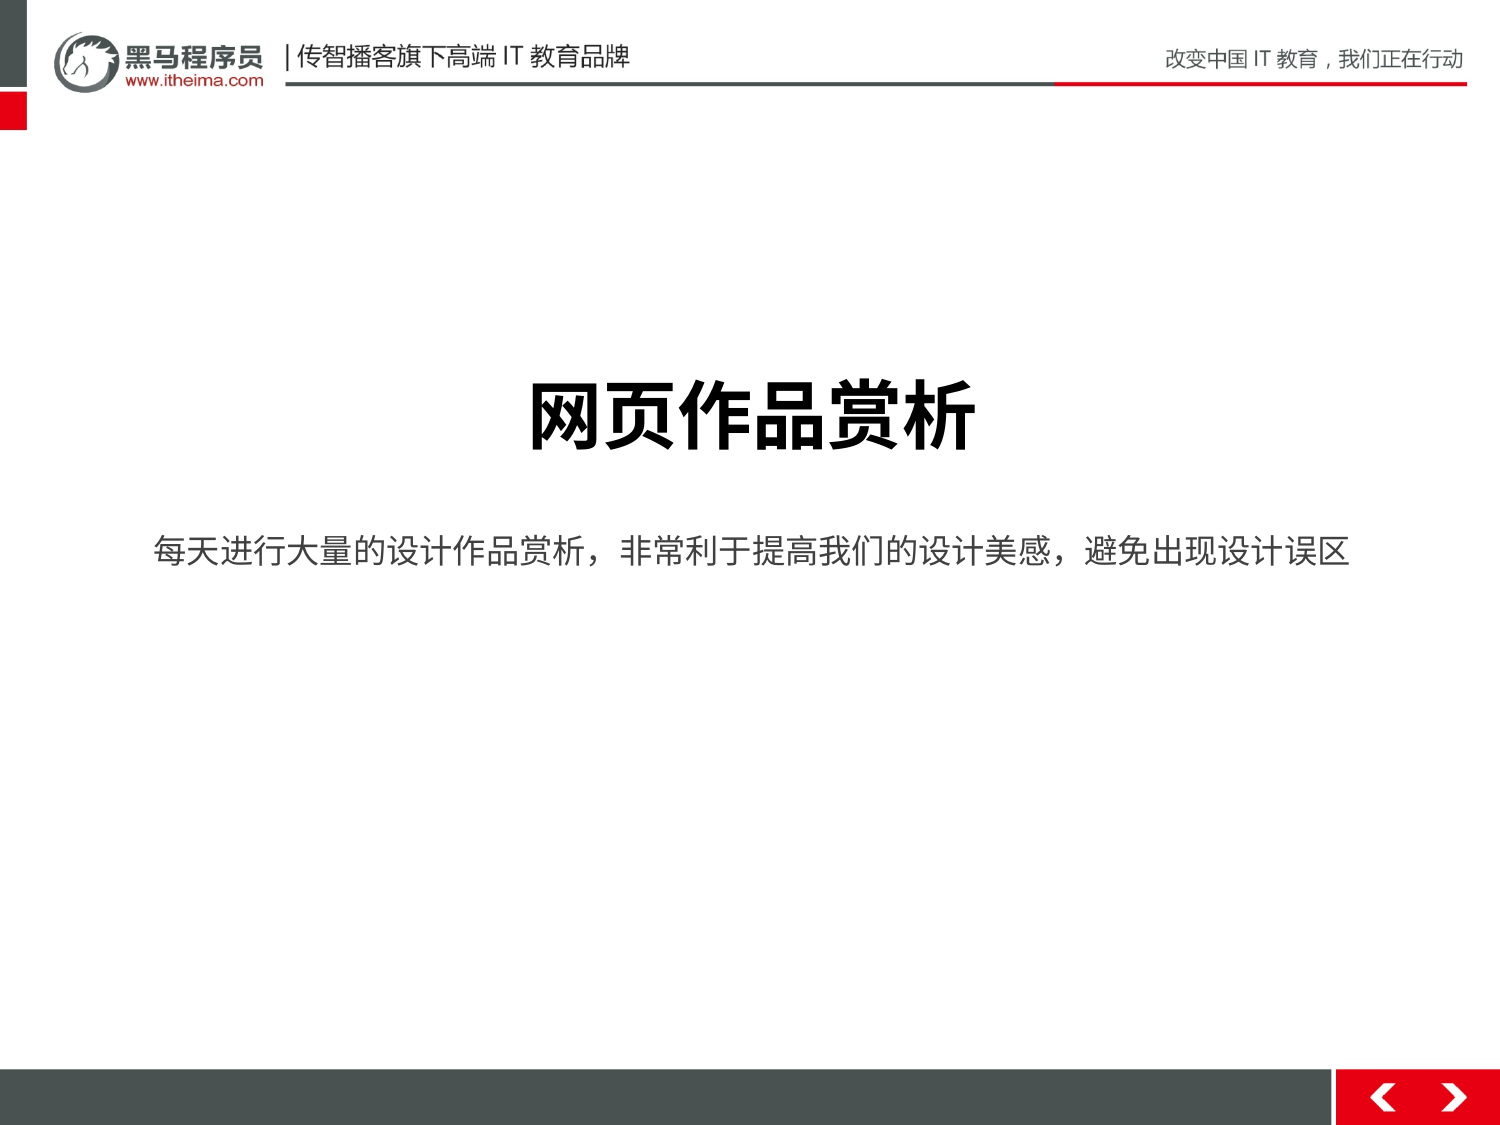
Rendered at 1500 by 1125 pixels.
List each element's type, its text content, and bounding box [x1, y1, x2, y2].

text_box 每天进行大量的设计作品赏析，非常利于提高我们的设计美感，避免出现设计误区 [37, 503, 1467, 716]
picture [0, 0, 1500, 1125]
text_box 网页作品赏析 [88, 361, 1417, 467]
